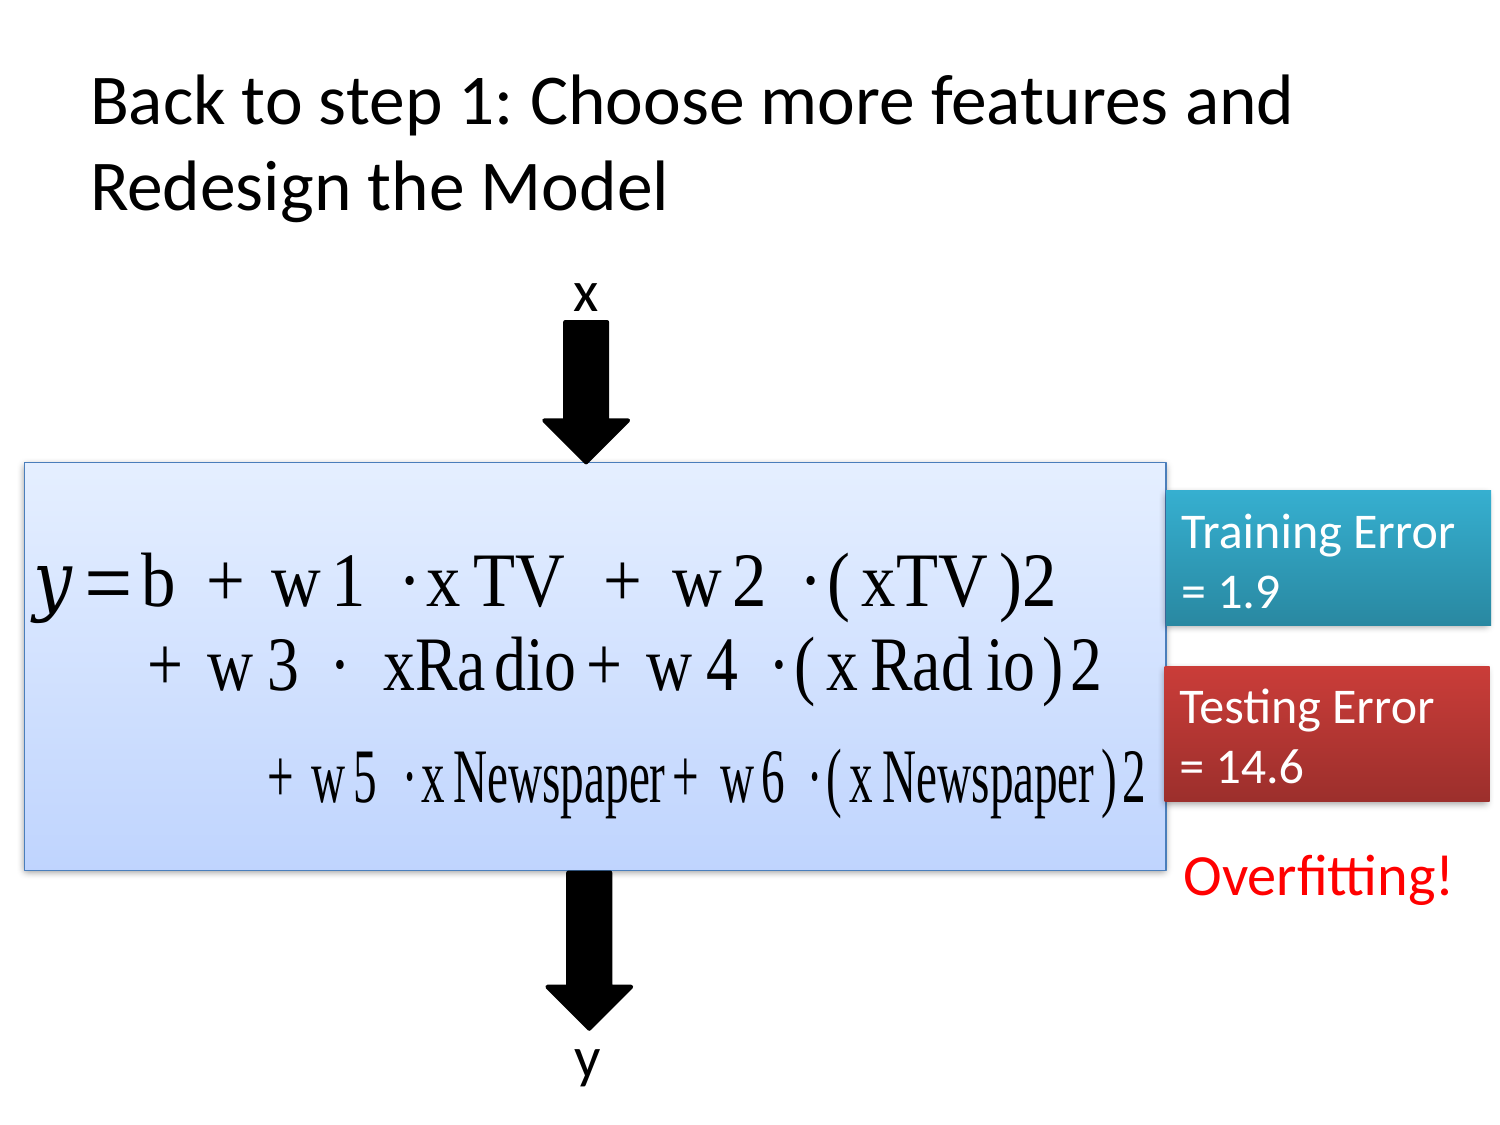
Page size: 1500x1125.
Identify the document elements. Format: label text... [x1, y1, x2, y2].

text_box x [465, 245, 708, 331]
text_box Overfitting! [1167, 829, 1471, 915]
text_box [545, 870, 634, 1031]
title Back to step 1: Choose more features and Redesign the Model [75, 45, 1471, 233]
text_box [542, 331, 630, 465]
text_box Testing Error = 14.6 [1164, 666, 1490, 802]
text_box y [466, 1011, 709, 1097]
text_box [24, 462, 1167, 871]
text_box Training Error = 1.9 [1166, 490, 1492, 626]
